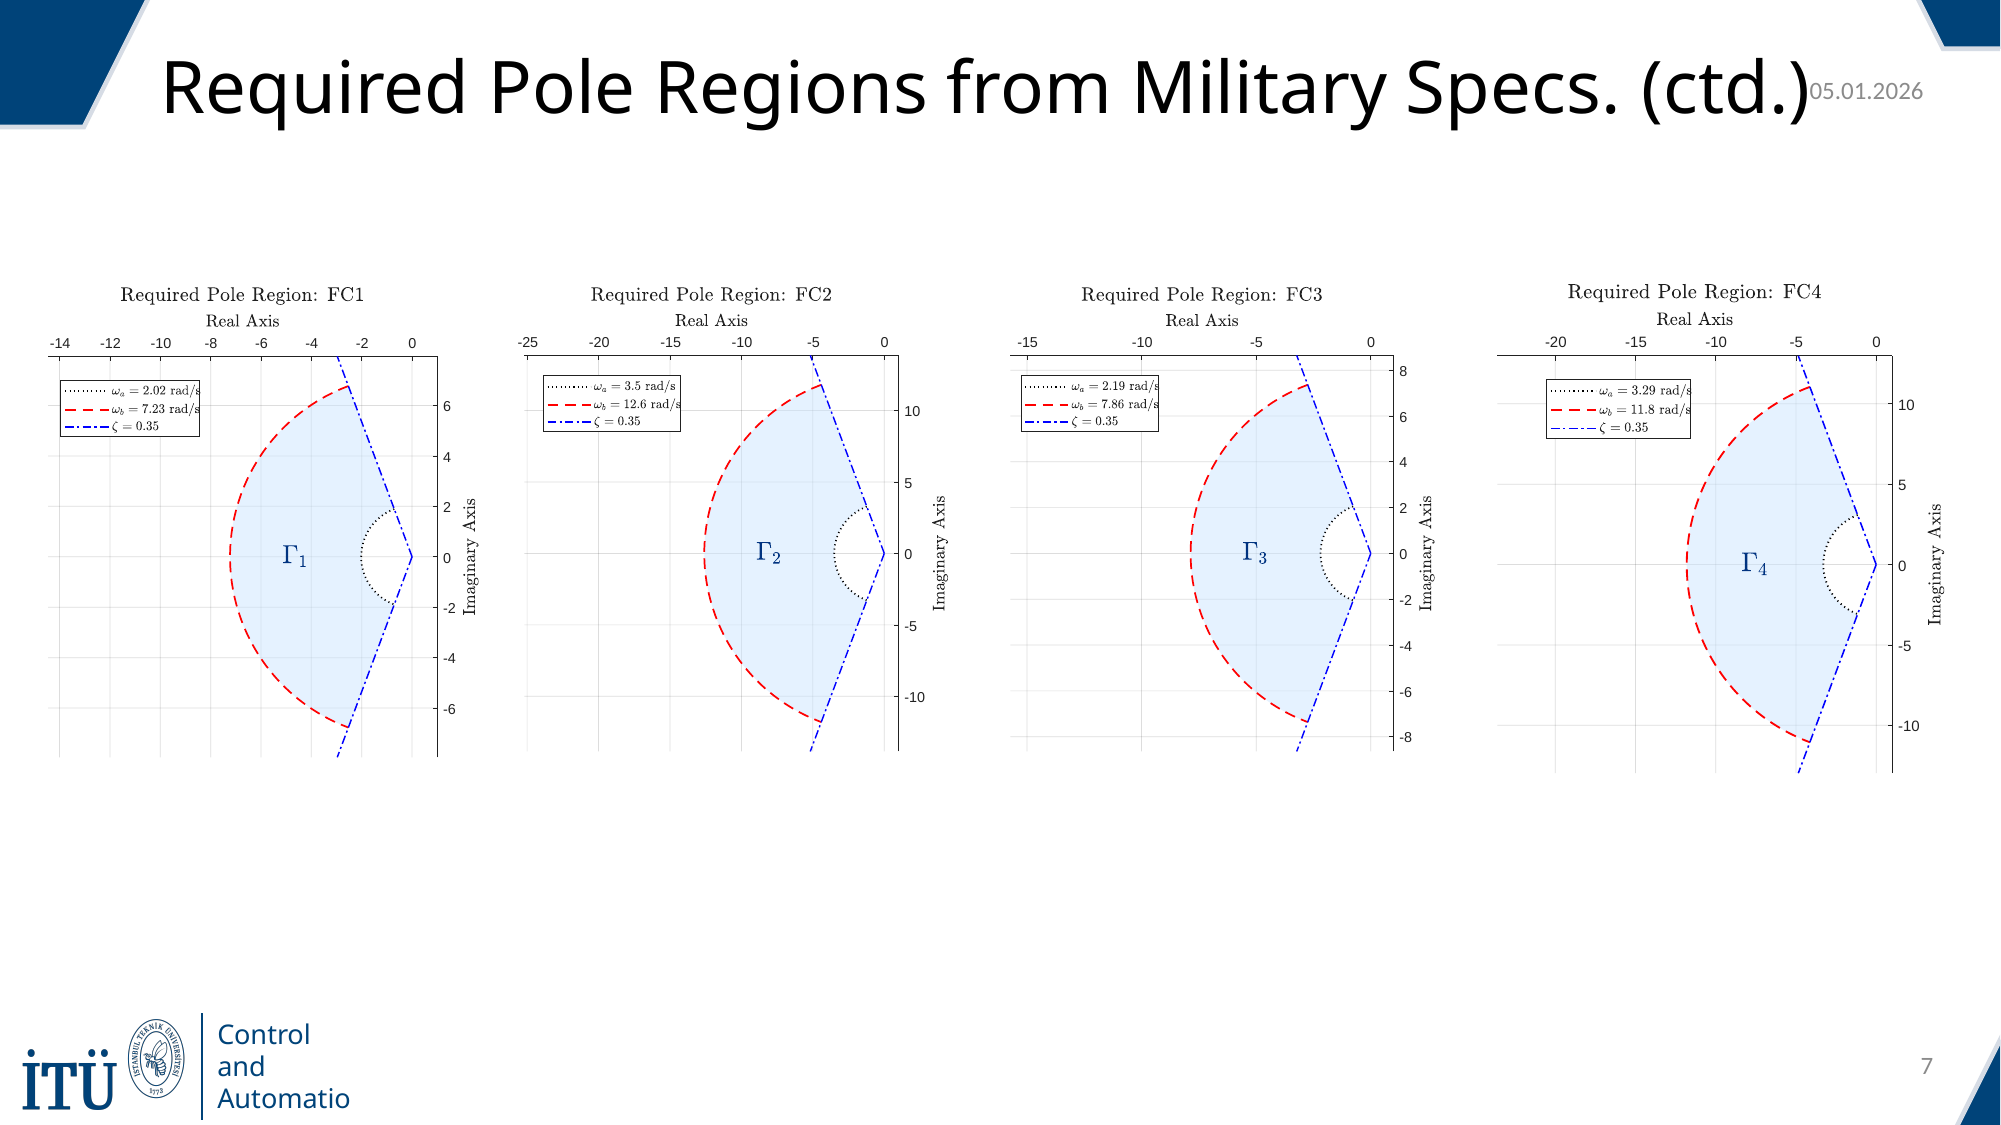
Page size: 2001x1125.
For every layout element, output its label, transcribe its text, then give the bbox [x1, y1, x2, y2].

picture [45, 284, 480, 760]
picture [515, 284, 949, 754]
picture [0, 1013, 201, 1116]
text_box Required Pole Regions from Military Specs. (ctd.) [145, 34, 1827, 146]
slide_number 7 [1498, 1034, 1949, 1095]
picture [1008, 284, 1436, 754]
picture [203, 1013, 207, 1116]
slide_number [1794, 59, 1949, 120]
picture [1495, 281, 1946, 776]
